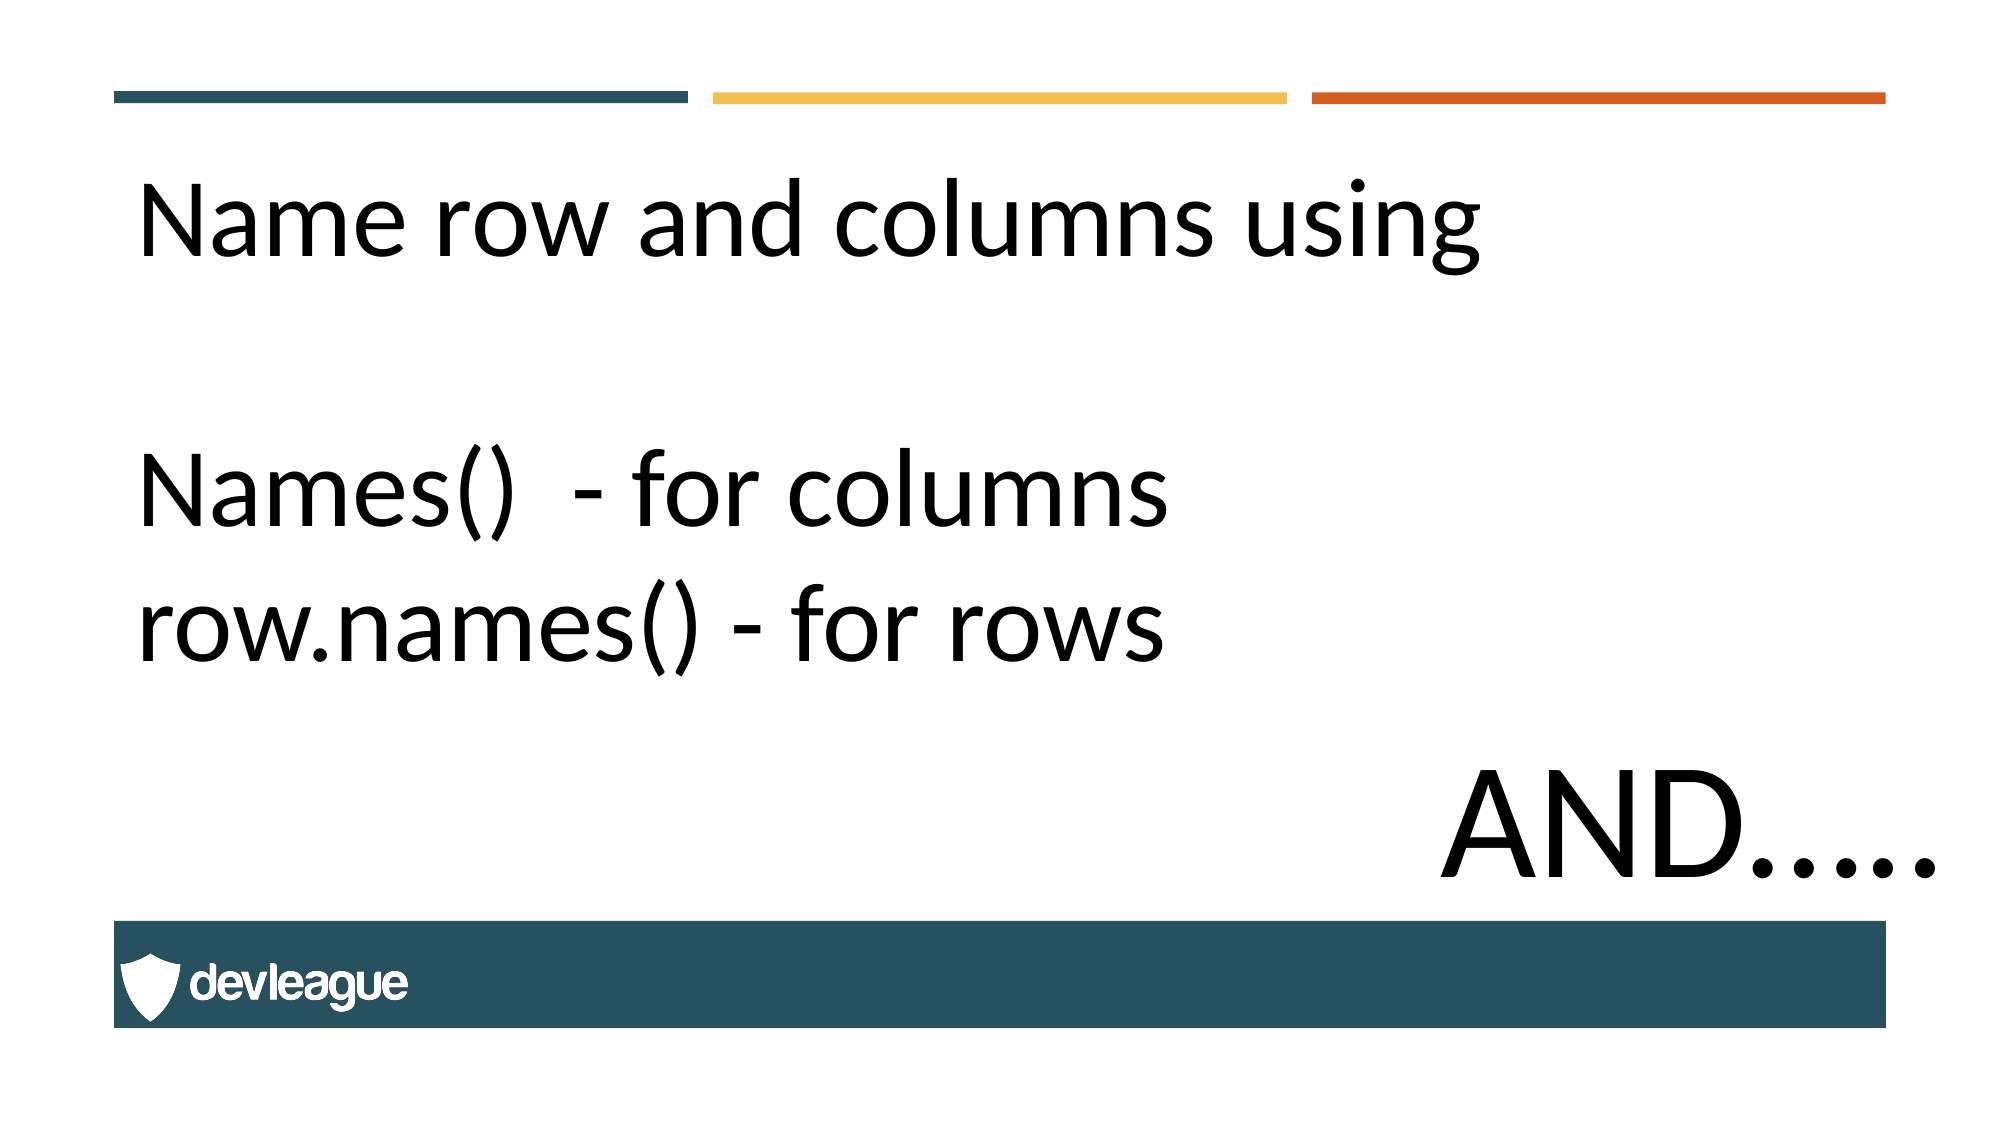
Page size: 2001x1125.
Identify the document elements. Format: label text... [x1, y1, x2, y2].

picture [120, 953, 412, 1022]
text_box Name row and columns using Names() - for columns row.names() - for rows [121, 136, 1499, 737]
text_box [1311, 91, 1887, 105]
text_box [113, 920, 1887, 1029]
text_box [113, 90, 689, 104]
text_box [712, 91, 1288, 105]
text_box AND….. [1426, 703, 1962, 919]
